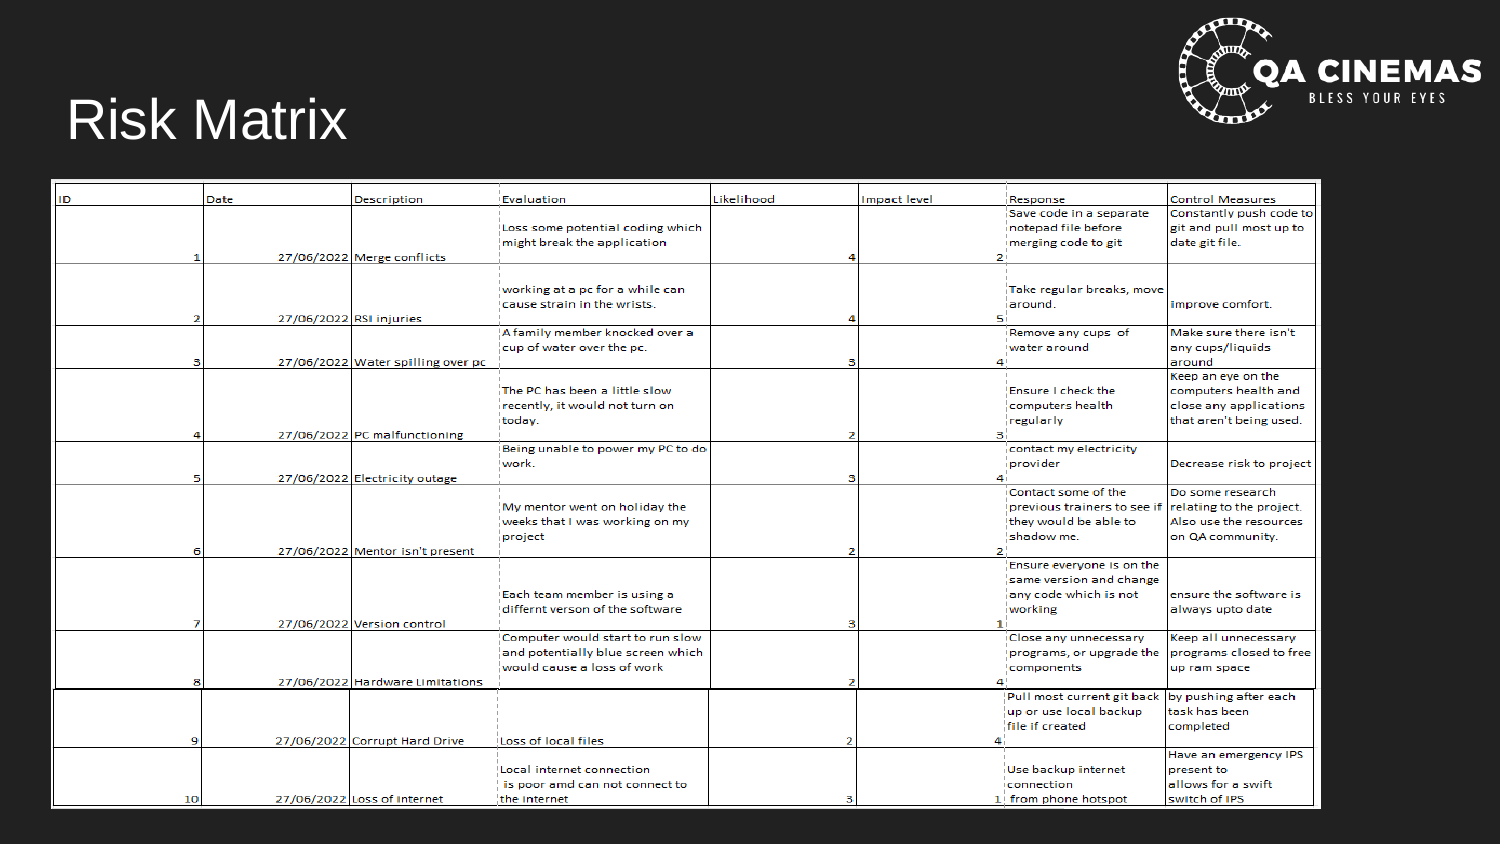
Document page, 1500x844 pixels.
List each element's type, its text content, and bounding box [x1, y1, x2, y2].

title Risk Matrix [51, 72, 1449, 167]
picture [50, 178, 1322, 809]
picture [1171, 11, 1487, 131]
